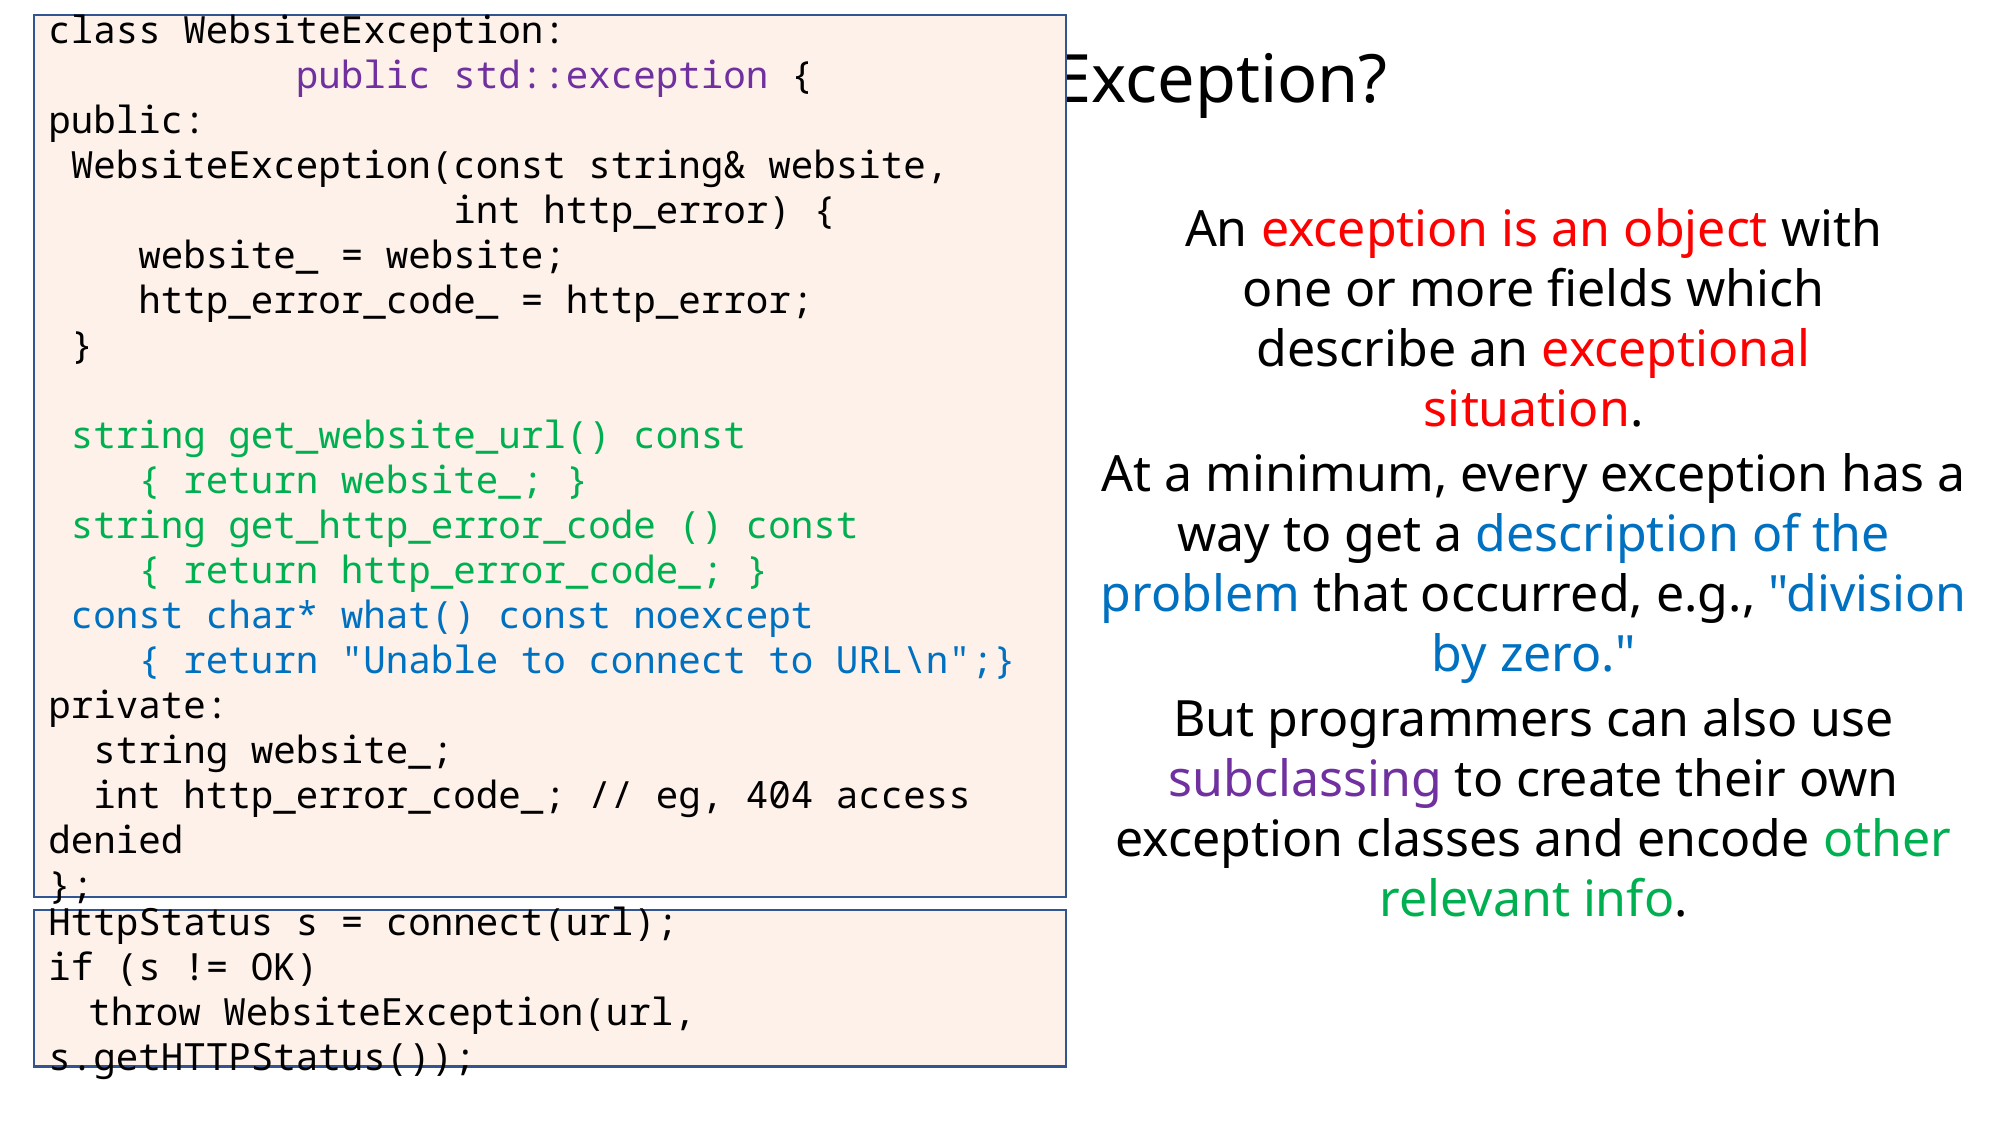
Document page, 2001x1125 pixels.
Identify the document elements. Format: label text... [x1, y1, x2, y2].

text_box class WebsiteException: public std::exception { public: WebsiteException(const string& website, int http_error) { website_ = website; http_error_code_ = http_error; } string get_website_url() const { return website_; } string get_http_error_code () const { return http_error_code_; } const char* what() const noexcept { return "Unable to connect to URL\n";} private: string website_; int http_error_code_; // eg, 404 access denied }; [33, 14, 1067, 898]
text_box At a minimum, every exception has a way to get a description of the problem that occurred, e.g., "division by zero." [1080, 434, 1988, 689]
text_box An exception is an object with one or more fields which describe an exceptional situation. [1148, 188, 1919, 434]
title So What is An Exception? [150, 0, 1850, 175]
text_box But programmers can also use subclassing to create their own exception classes and encode other relevant info. [1093, 679, 1974, 935]
text_box HttpStatus s = connect(url); if (s != OK) throw WebsiteException(url, s.getHTTPStatus()); [33, 909, 1067, 1068]
